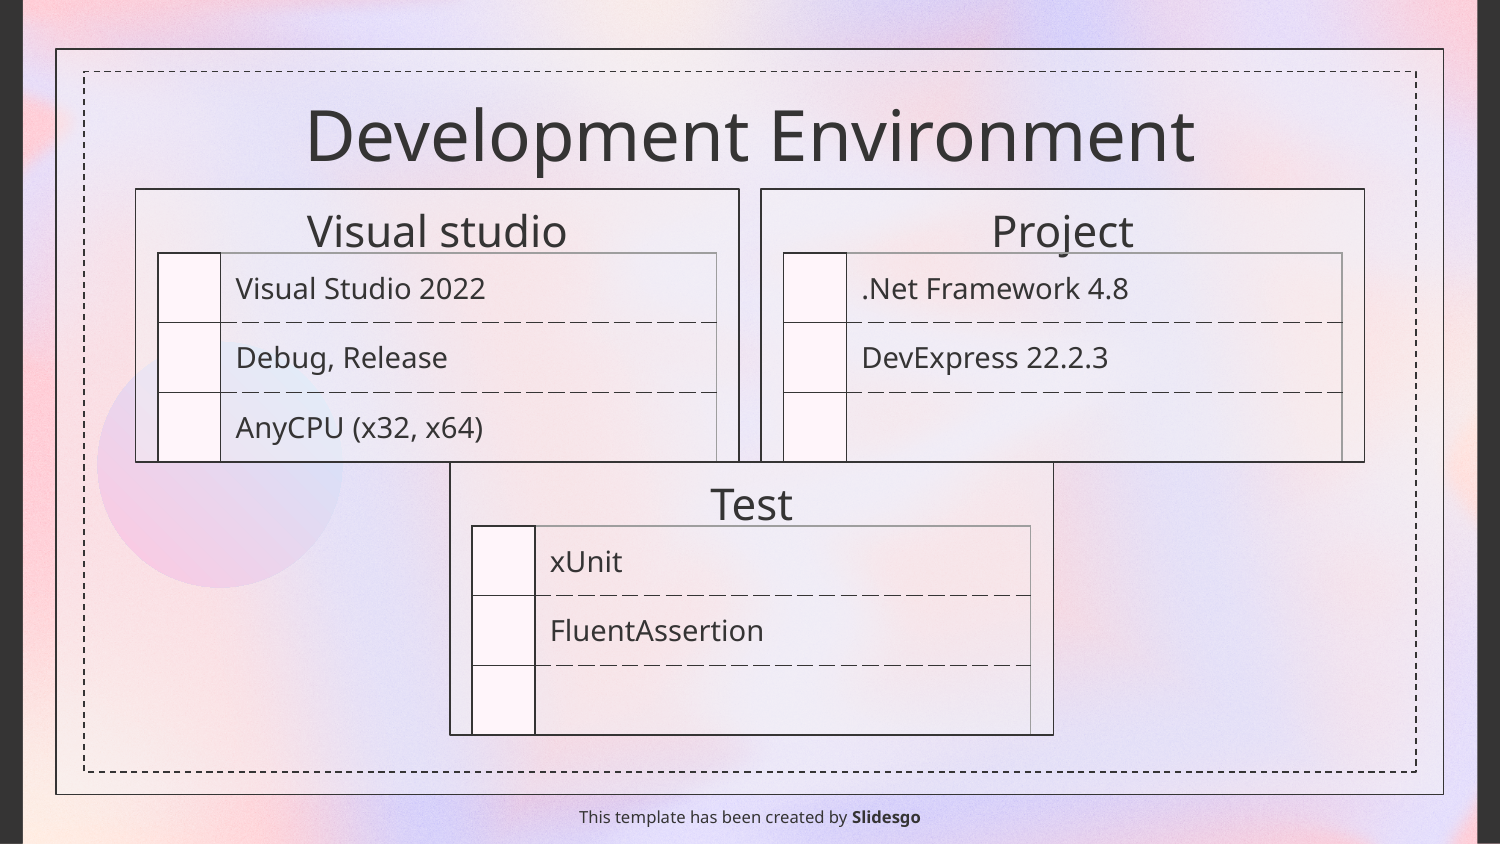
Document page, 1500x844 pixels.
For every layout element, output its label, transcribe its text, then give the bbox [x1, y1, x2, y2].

table_cell FluentAssertion [536, 596, 1030, 665]
table_header [473, 527, 534, 595]
text_box Visual studio [135, 188, 740, 463]
table_cell [784, 393, 846, 461]
table_cell [473, 666, 534, 734]
text_box Project [760, 188, 1365, 463]
table_cell [473, 596, 534, 665]
table_cell [536, 665, 1030, 735]
table_header [23, 0, 1477, 844]
table_header xUnit [536, 527, 1030, 596]
table_cell [784, 323, 846, 392]
table_cell DevExpress 22.2.3 [847, 323, 1341, 392]
text_box [97, 376, 343, 588]
table_header [784, 254, 846, 322]
table_cell [159, 323, 220, 392]
text_box Test [449, 461, 1054, 735]
table_cell AnyCPU (x32, x64) [221, 392, 716, 462]
text_box This template has been created by Slidesgo [509, 792, 991, 841]
table_header Visual Studio 2022 [221, 254, 716, 323]
table_header .Net Framework 4.8 [847, 254, 1341, 323]
title Development Environment [116, 76, 1383, 169]
table_cell Debug, Release [221, 323, 716, 392]
table_header [159, 254, 220, 322]
table_cell [847, 392, 1341, 462]
table_cell [159, 393, 220, 461]
